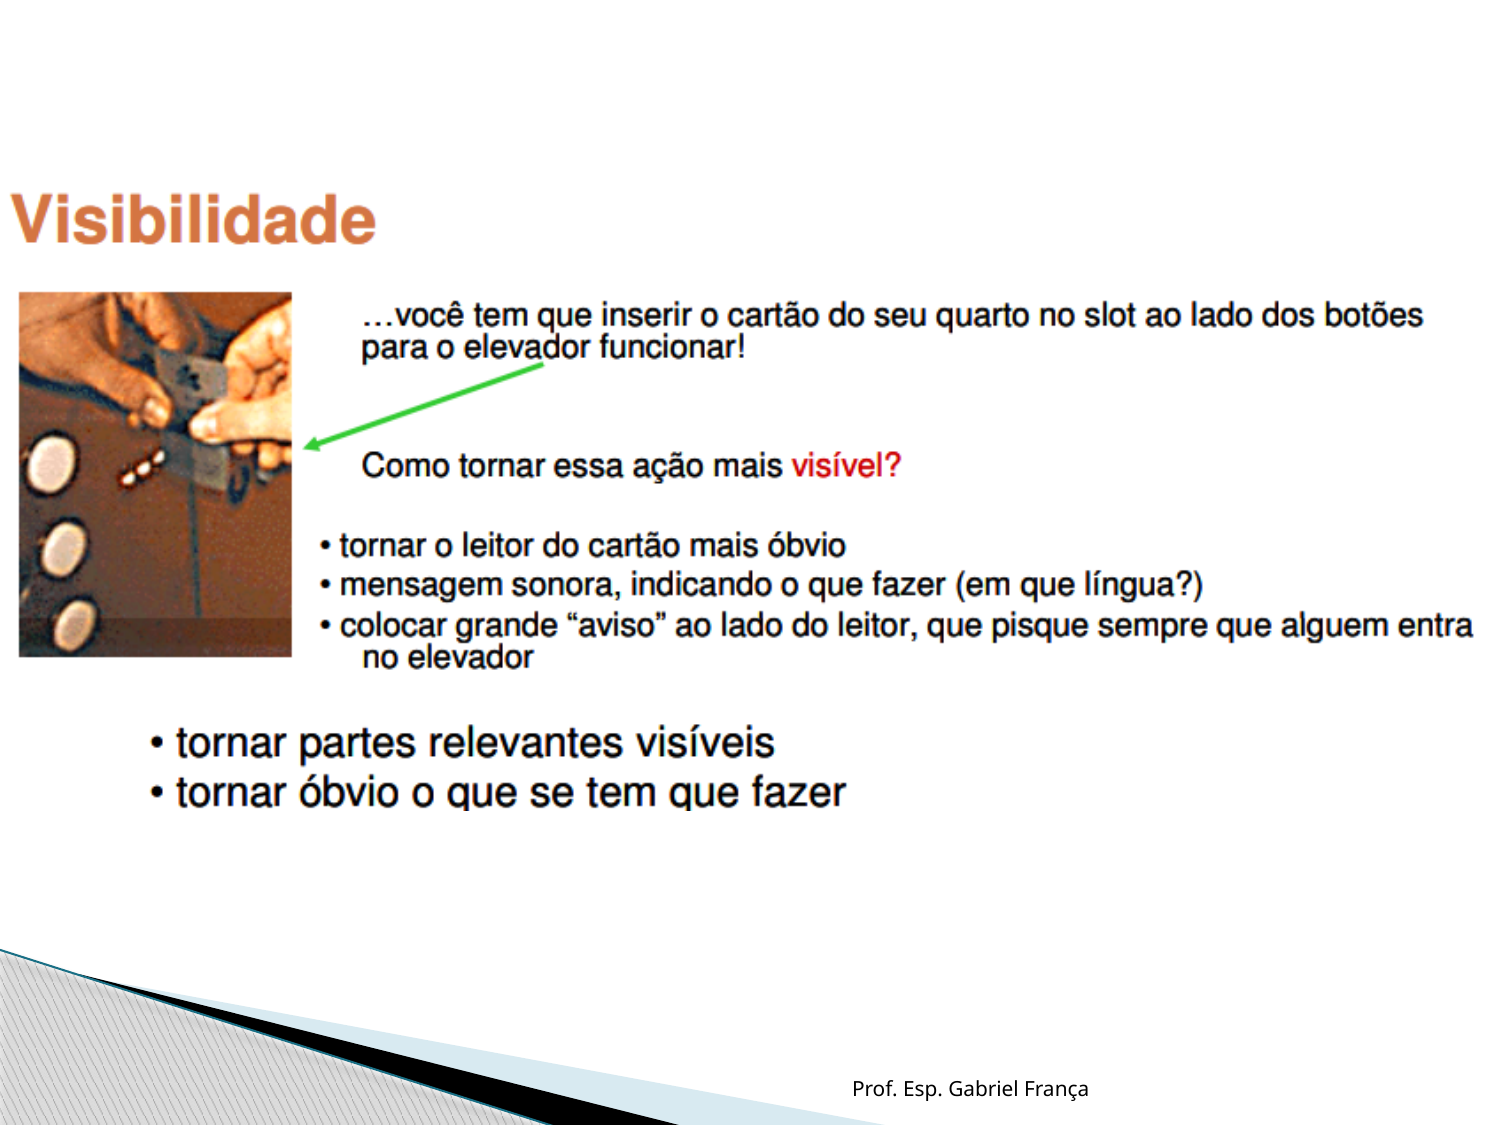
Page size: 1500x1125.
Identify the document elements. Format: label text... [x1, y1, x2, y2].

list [0, 184, 1484, 811]
footer Prof. Esp. Gabriel França [718, 1051, 1105, 1112]
